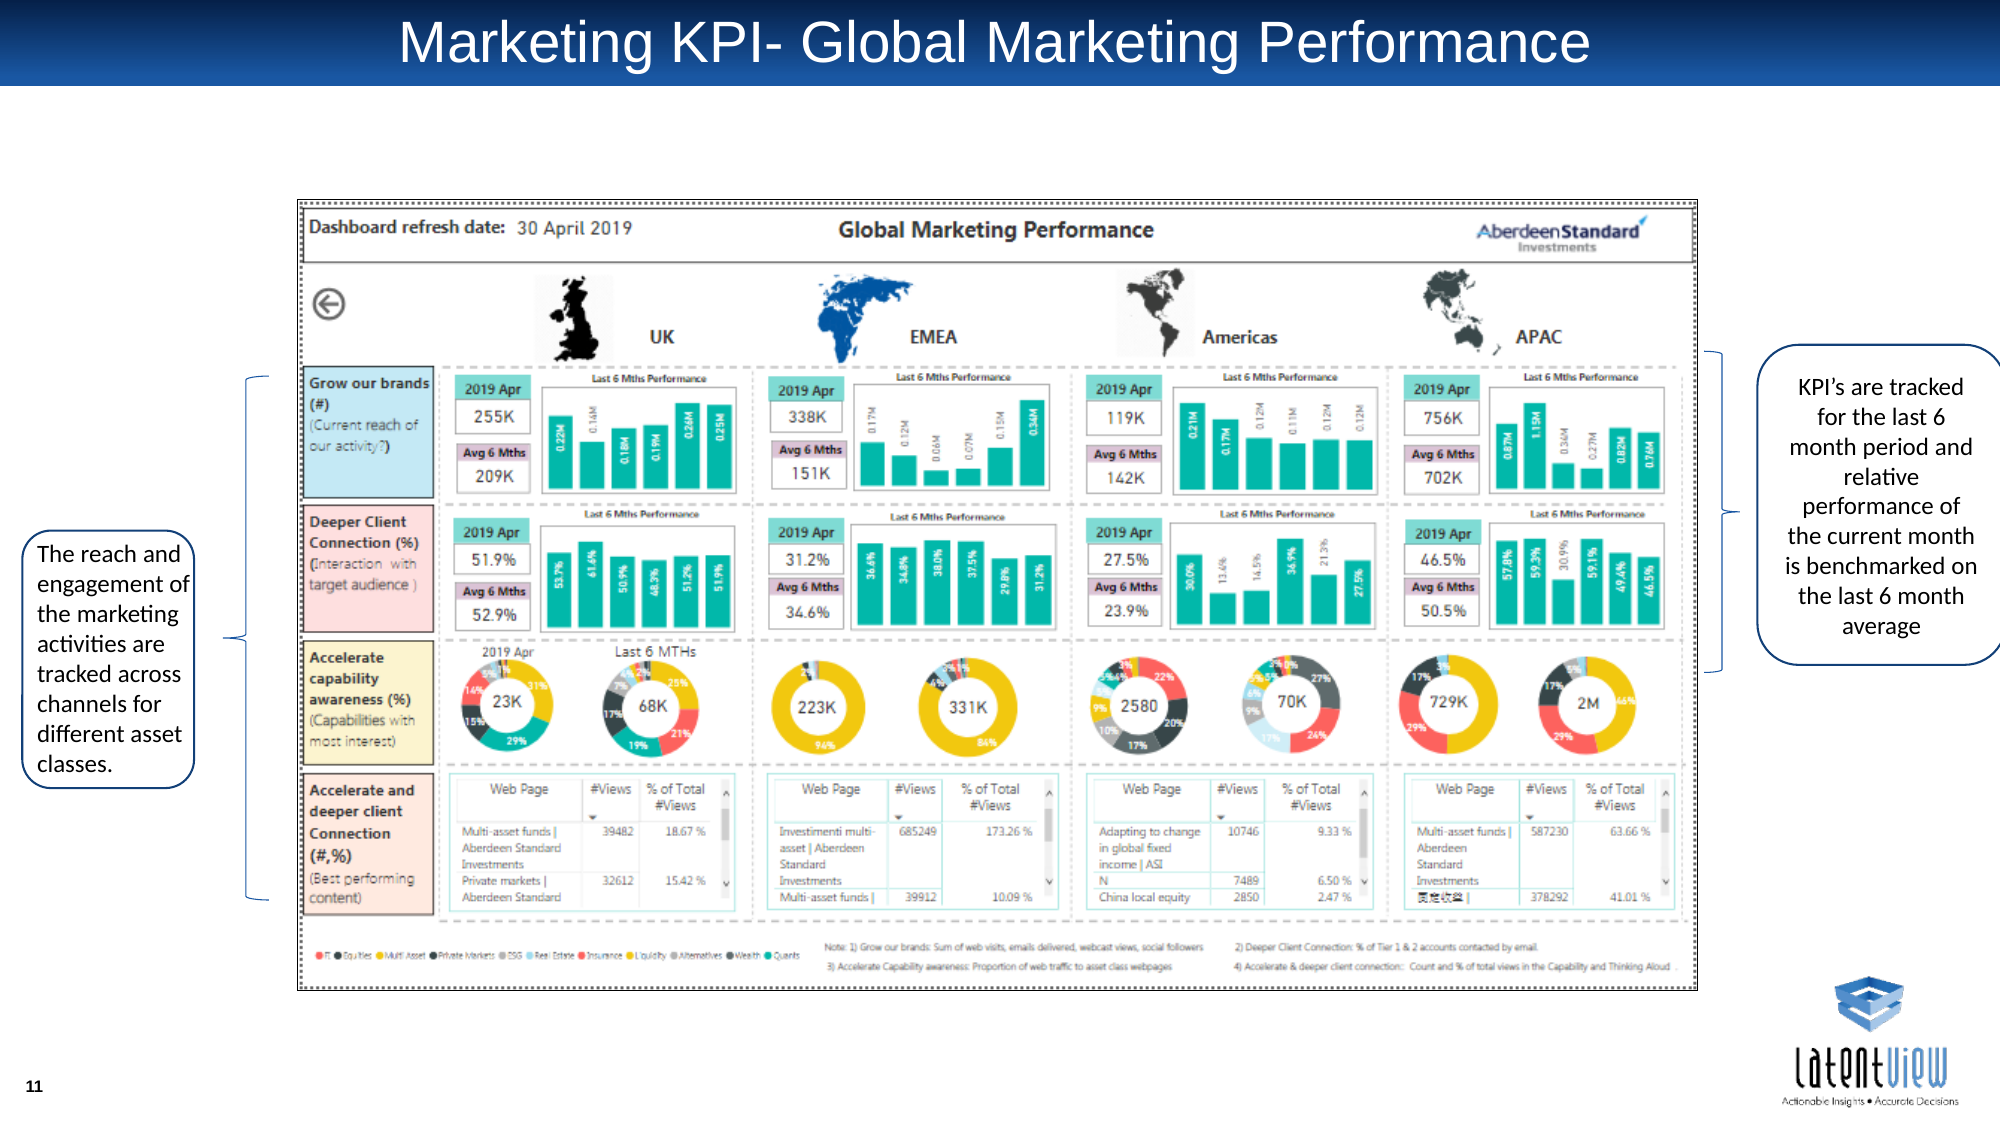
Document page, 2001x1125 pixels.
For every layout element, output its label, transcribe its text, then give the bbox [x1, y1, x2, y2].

picture [1754, 991, 1988, 1125]
title Marketing KPI- Global Marketing Performance [98, 9, 1894, 77]
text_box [22, 199, 2000, 991]
